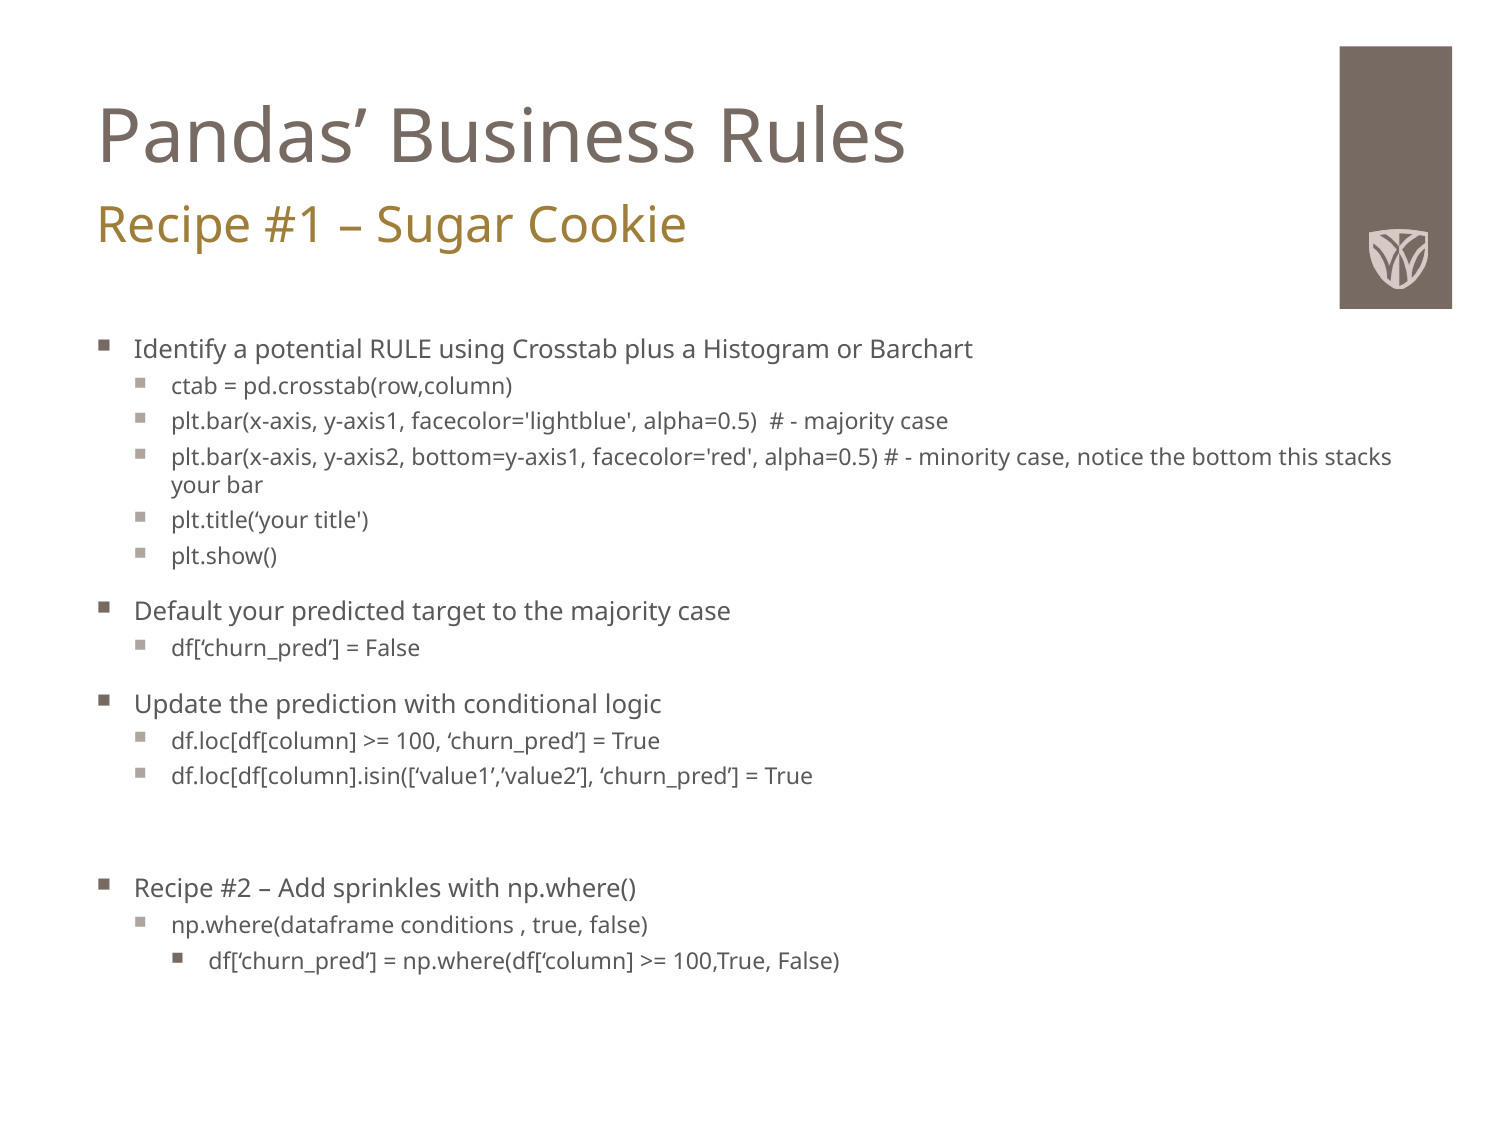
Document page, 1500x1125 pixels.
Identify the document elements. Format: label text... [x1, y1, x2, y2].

list Recipe #1 – Sugar Cookie [81, 185, 1322, 313]
title Pandas’ Business Rules [81, 22, 1322, 185]
list Identify a potential RULE using Crosstab plus a Histogram or Barchart ctab = pd.crosstab(row,column) plt.bar(x-axis, y-axis1, facecolor='lightblue', alpha=0.5) # - majority case plt.bar(x-axis, y-axis2, bottom=y-axis1, facecolor='red', alpha=0.5) # - minority case, notice the bottom this stacks your bar plt.title(‘your title') plt.show() Default your predicted target to the majority case df[‘churn_pred’] = False Update the prediction with conditional logic df.loc[df[column] >= 100, ‘churn_pred’] = True df.loc[df[column].isin([‘value1’,’value2’], ‘churn_pred’] = True Recipe #2 – Add sprinkles with np.where() np.where(dataframe conditions , true, false) df[‘churn_pred’] = np.where(df[‘column] >= 100,True, False) [81, 324, 1453, 1076]
